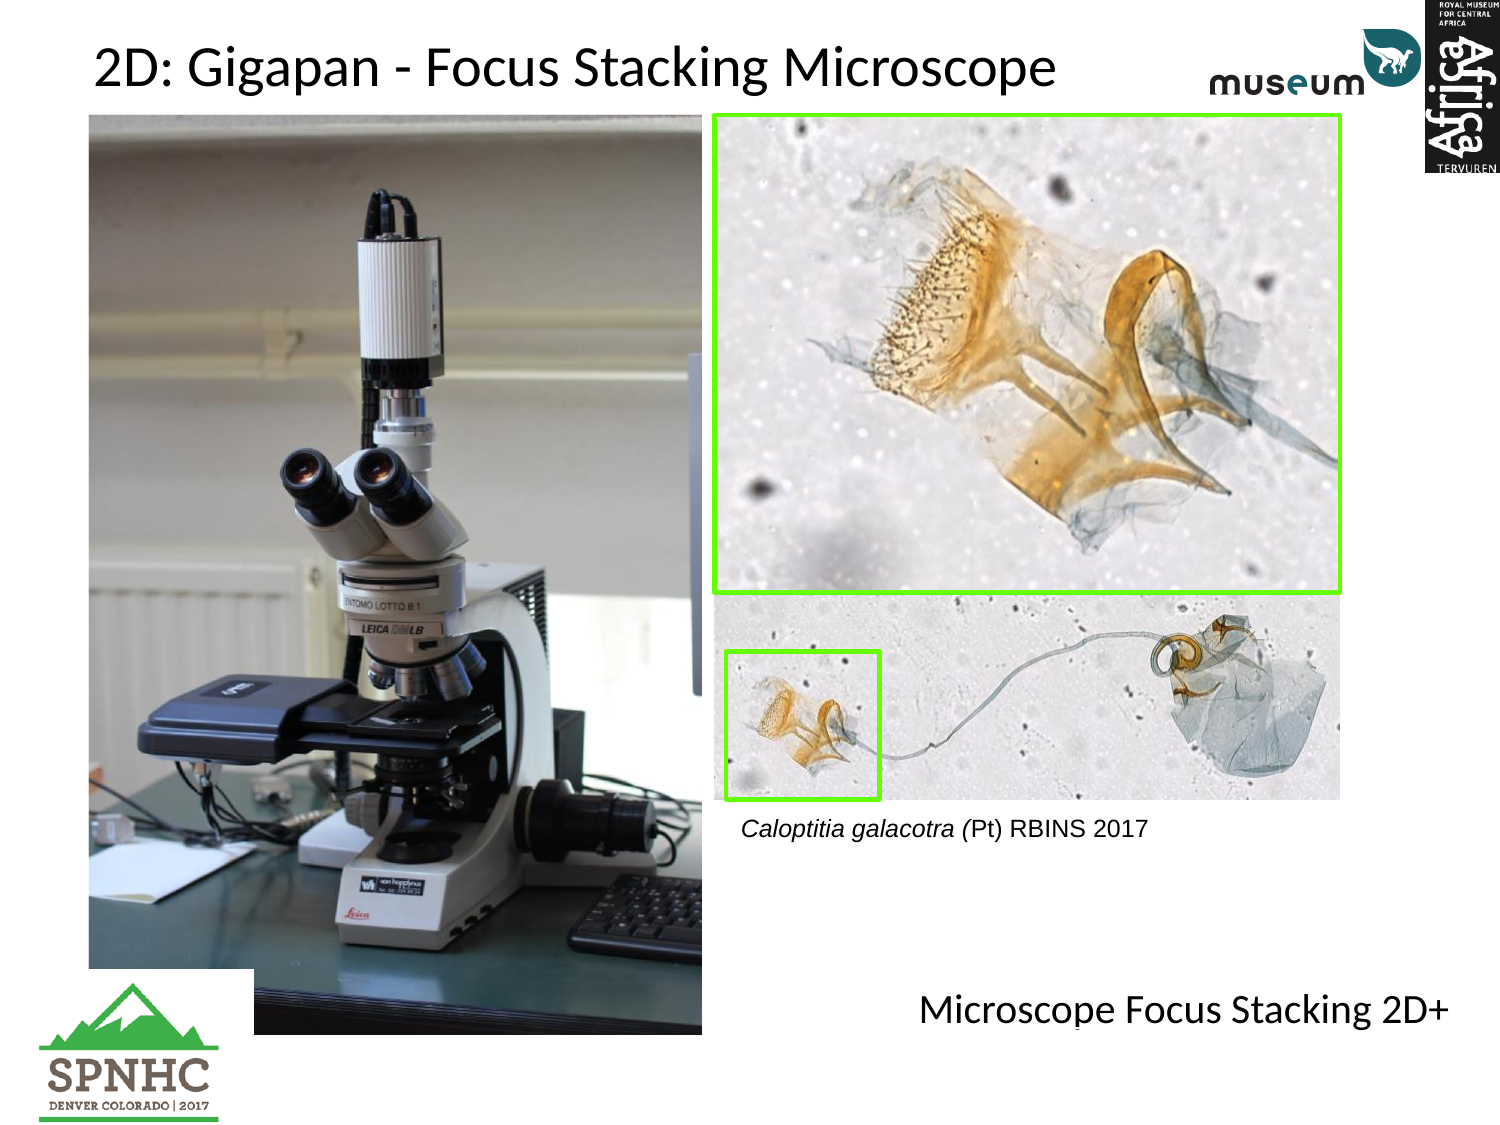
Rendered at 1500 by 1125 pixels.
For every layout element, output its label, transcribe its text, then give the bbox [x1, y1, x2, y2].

text_box Caloptitia galacotra (Pt) RBINS 2017 [859, 807, 1340, 848]
text_box Microscope Focus Stacking 2D+ [874, 974, 1465, 1040]
text_box 2D: Gigapan - Focus Stacking Microscope [93, 11, 1312, 115]
picture [1210, 29, 1421, 97]
picture [0, 114, 1341, 1125]
picture [1424, 0, 1500, 173]
